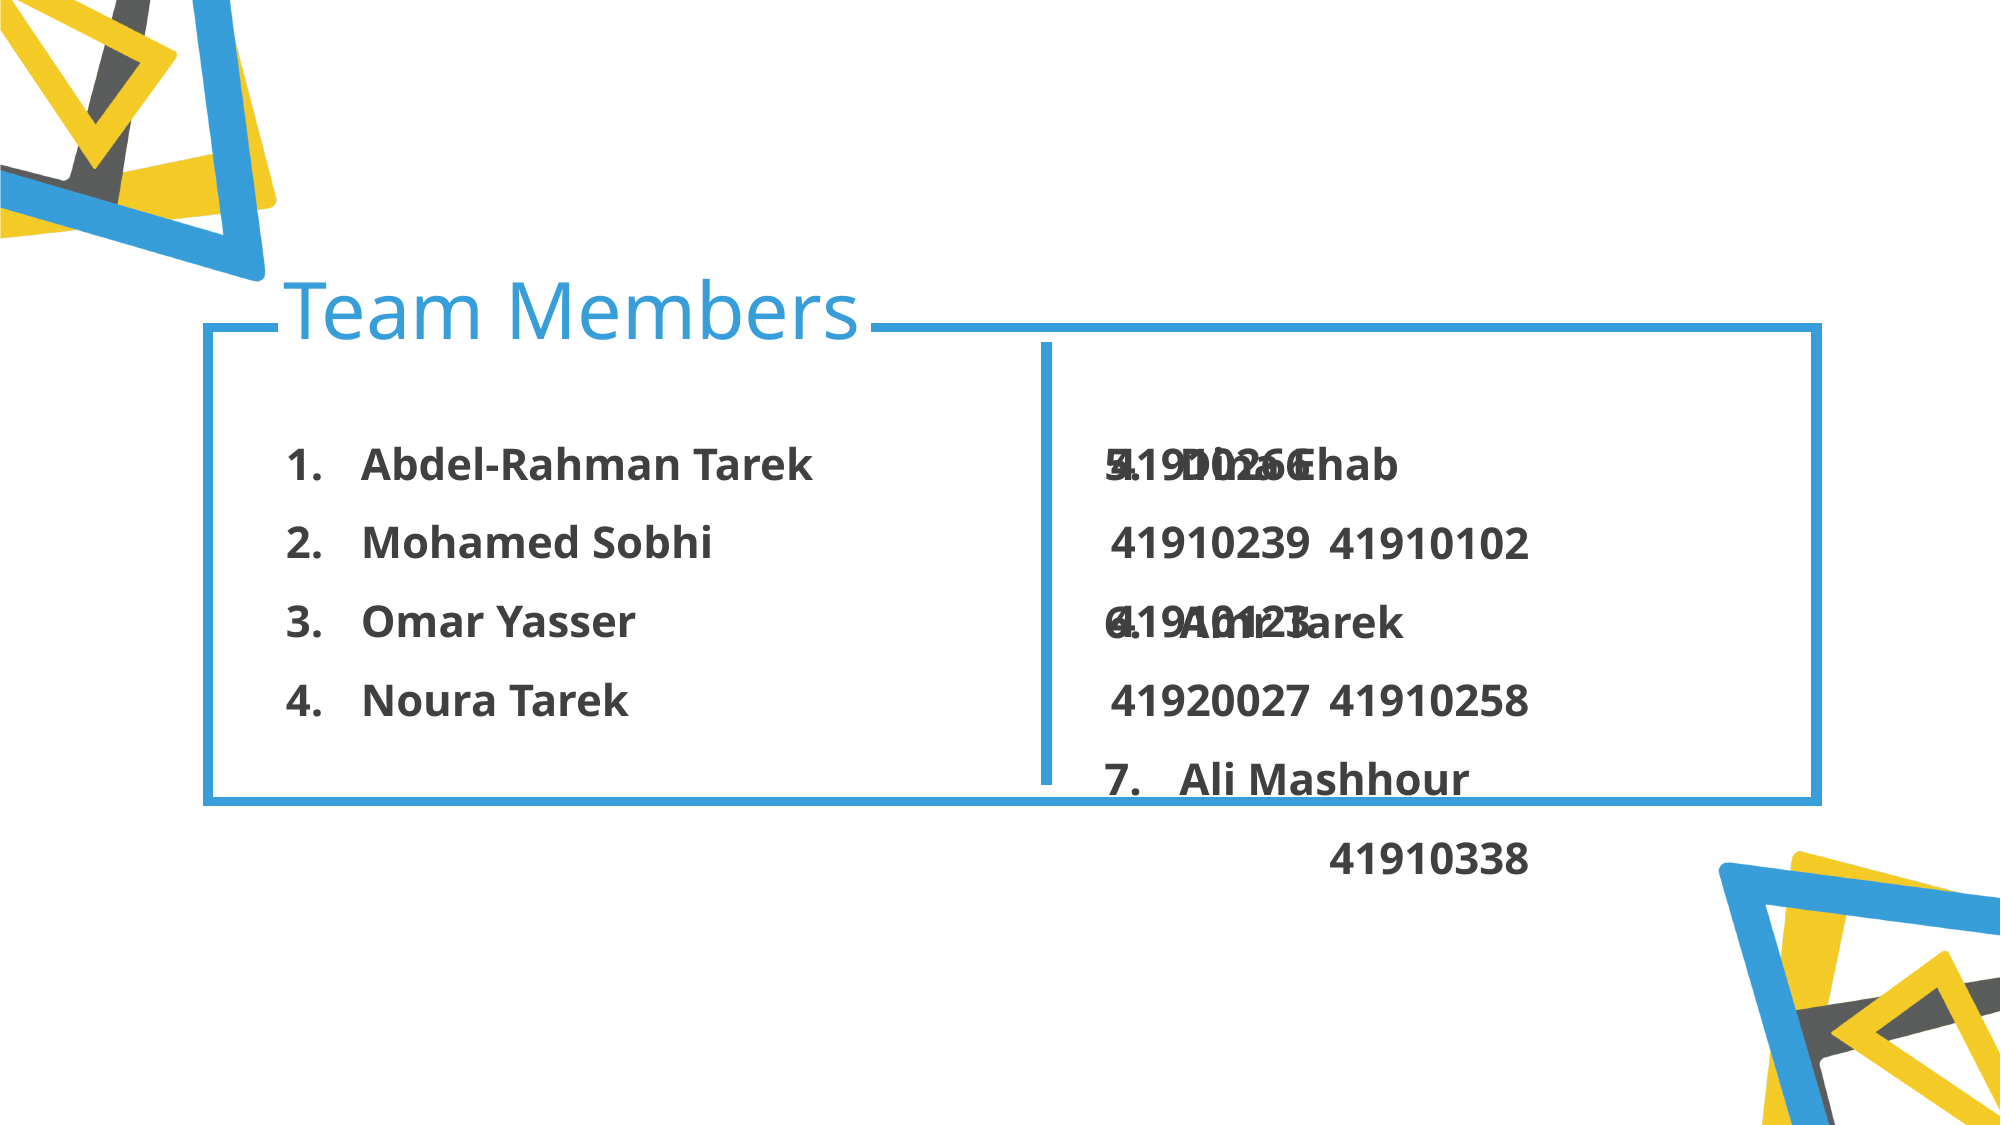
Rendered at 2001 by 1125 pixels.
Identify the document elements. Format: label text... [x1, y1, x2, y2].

picture [1447, 806, 2000, 1125]
text_box Team Members [437, 253, 877, 323]
picture [0, 0, 437, 552]
text_box Dina Ehab 41910102 Amr Tarek 41910258 Ali Mashhour 41910338 [1089, 806, 1447, 891]
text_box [203, 323, 1821, 806]
